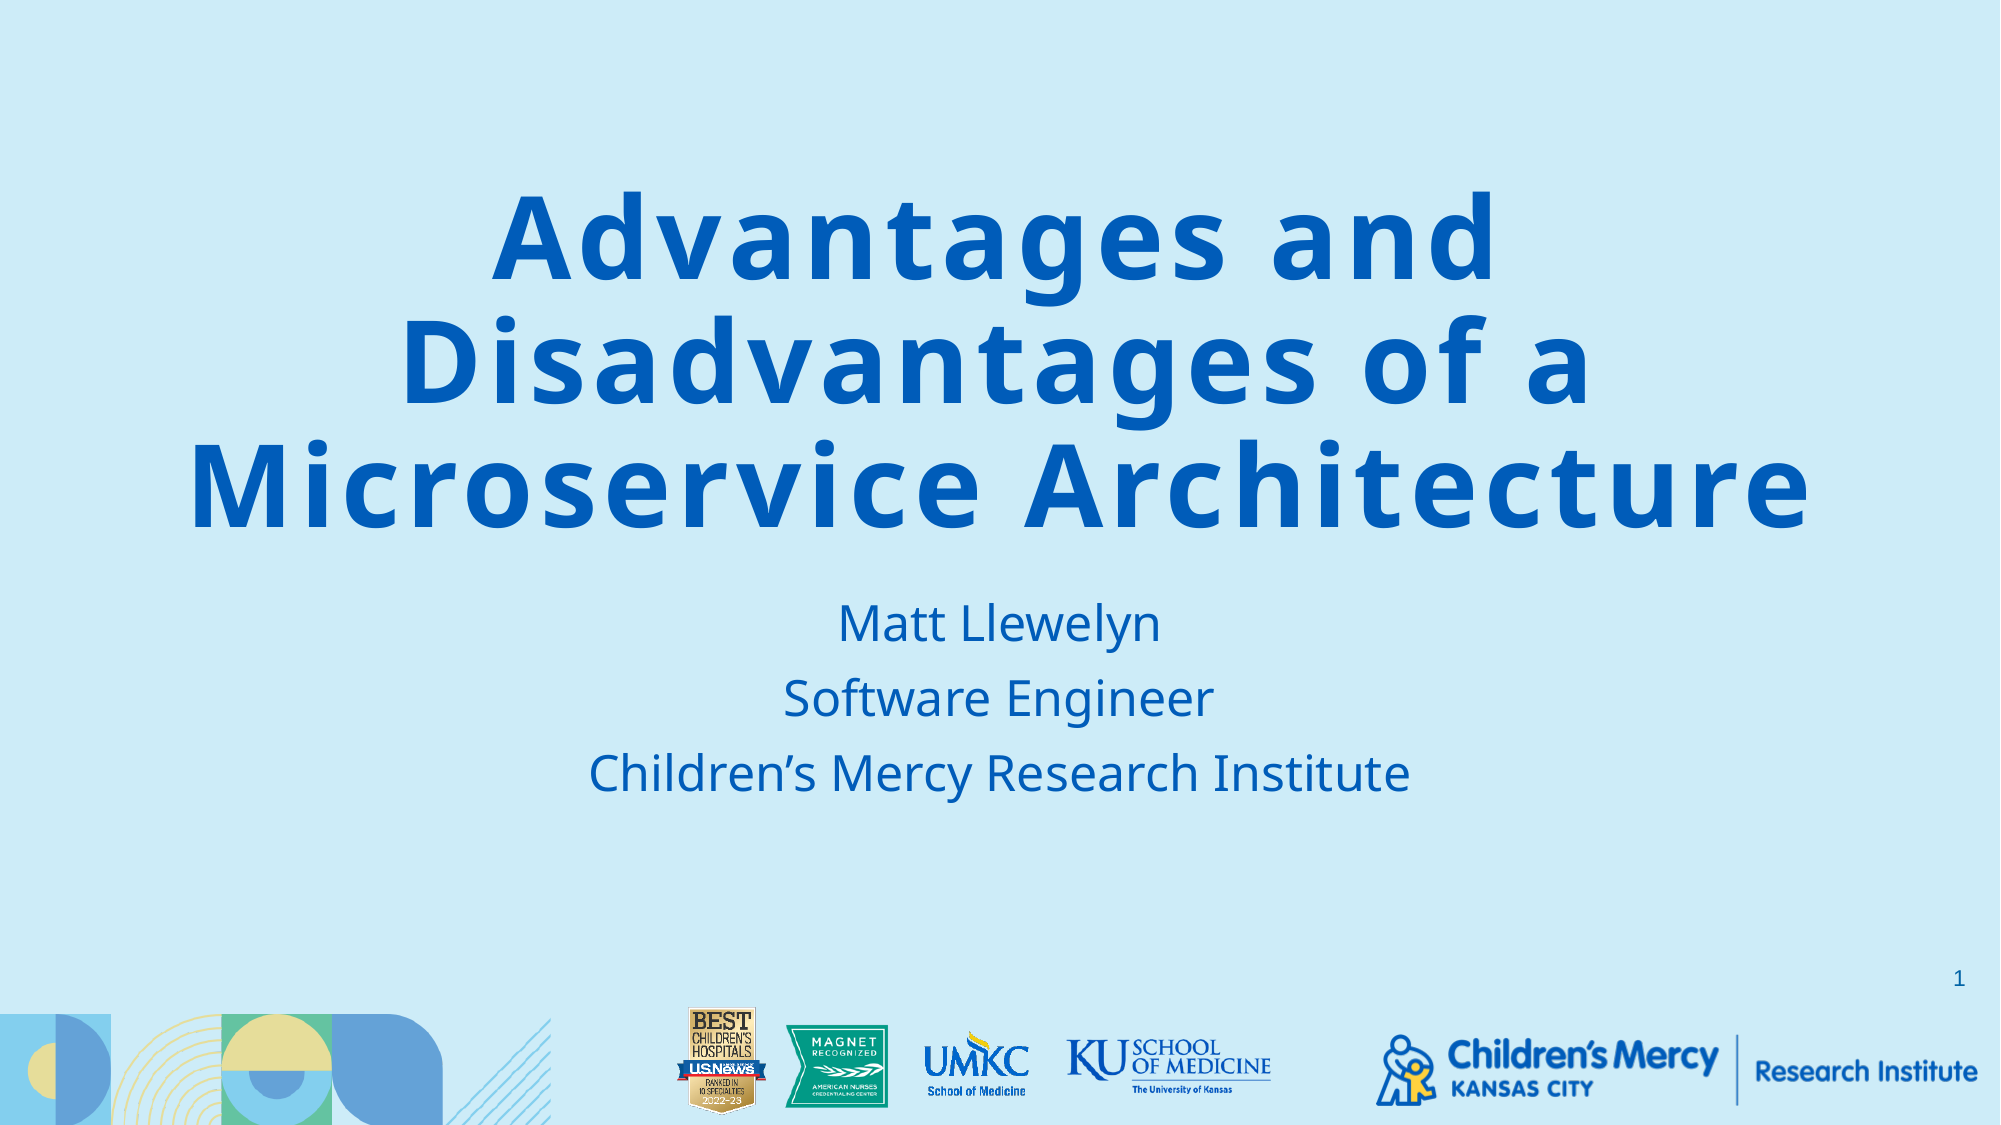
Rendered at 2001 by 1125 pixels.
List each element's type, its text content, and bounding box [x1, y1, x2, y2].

picture [1066, 1039, 1271, 1094]
picture [911, 1017, 1042, 1109]
picture [677, 1007, 766, 1115]
title Advantages and Disadvantages of a Microservice Architecture [141, 170, 1859, 563]
picture [1376, 1034, 1978, 1106]
subtitle Matt Llewelyn Software Engineer Children’s Mercy Research Institute [249, 590, 1750, 863]
picture [782, 1020, 892, 1112]
slide_number 1 [1919, 946, 2000, 1008]
